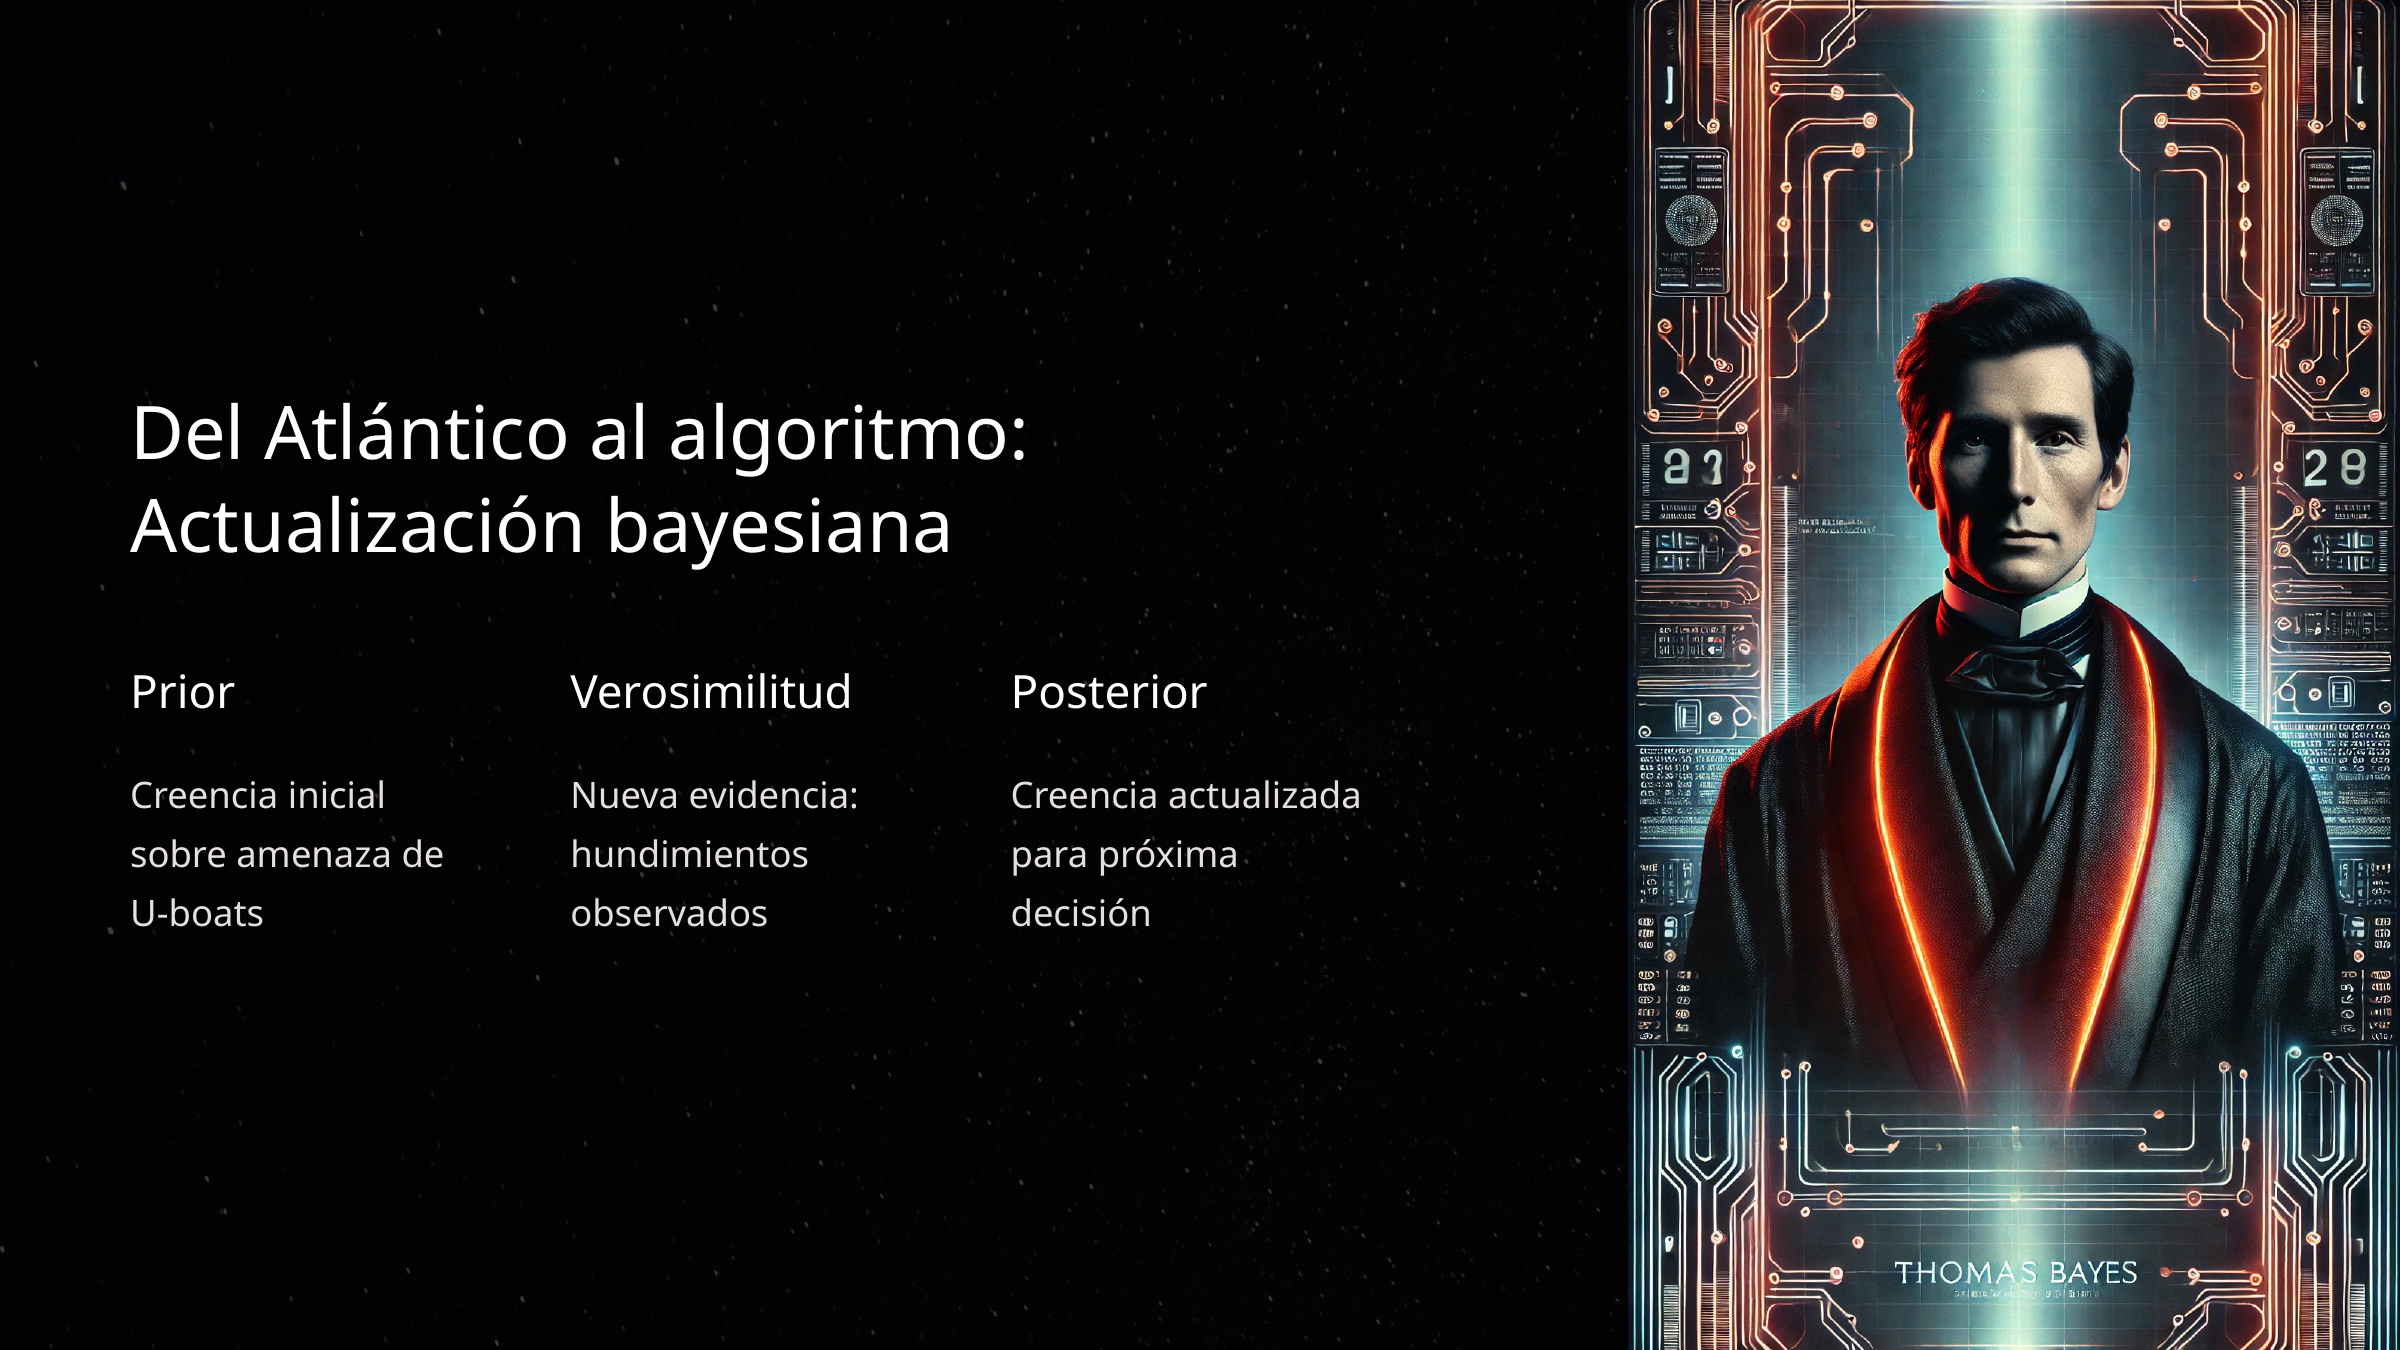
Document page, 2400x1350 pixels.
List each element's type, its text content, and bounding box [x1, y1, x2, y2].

text_box Prior [130, 660, 479, 719]
text_box Verosimilitud [570, 660, 919, 719]
picture [0, 0, 2400, 1350]
text_box Nueva evidencia: hundimientos observados [570, 756, 919, 935]
text_box Del Atlántico al algoritmo: Actualización bayesiana [130, 381, 1370, 568]
text_box Creencia inicial sobre amenaza de U-boats [130, 756, 479, 935]
text_box Creencia actualizada para próxima decisión [1010, 756, 1373, 935]
text_box Posterior [1010, 660, 1373, 719]
